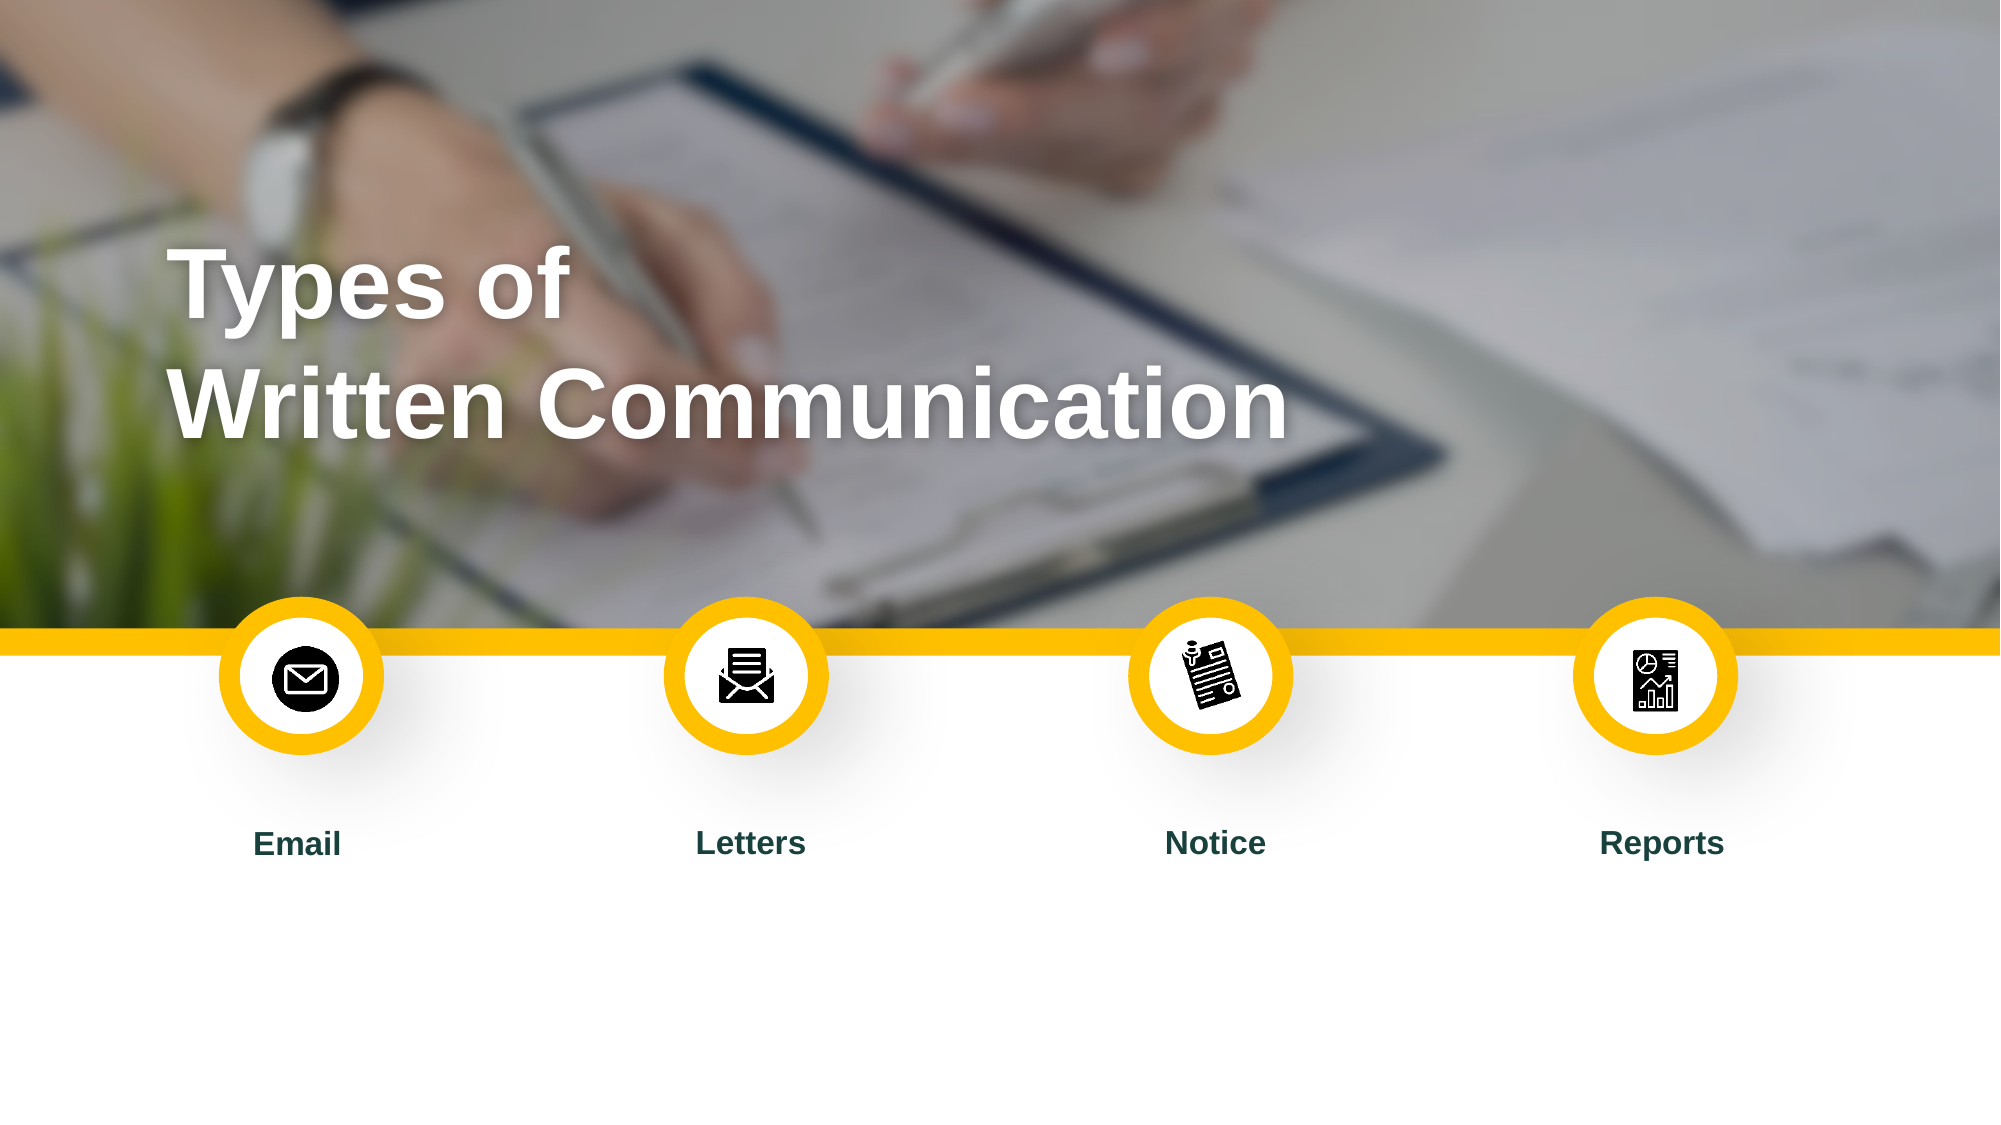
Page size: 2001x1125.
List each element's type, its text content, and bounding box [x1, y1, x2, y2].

text_box [1138, 655, 1283, 745]
text_box Reports [1592, 813, 1797, 869]
text_box [1583, 655, 1728, 745]
text_box Letters [688, 813, 893, 869]
picture [0, 0, 2000, 713]
text_box [229, 655, 374, 745]
text_box Notice [1157, 813, 1363, 869]
text_box [674, 655, 819, 745]
text_box Email [245, 815, 451, 870]
